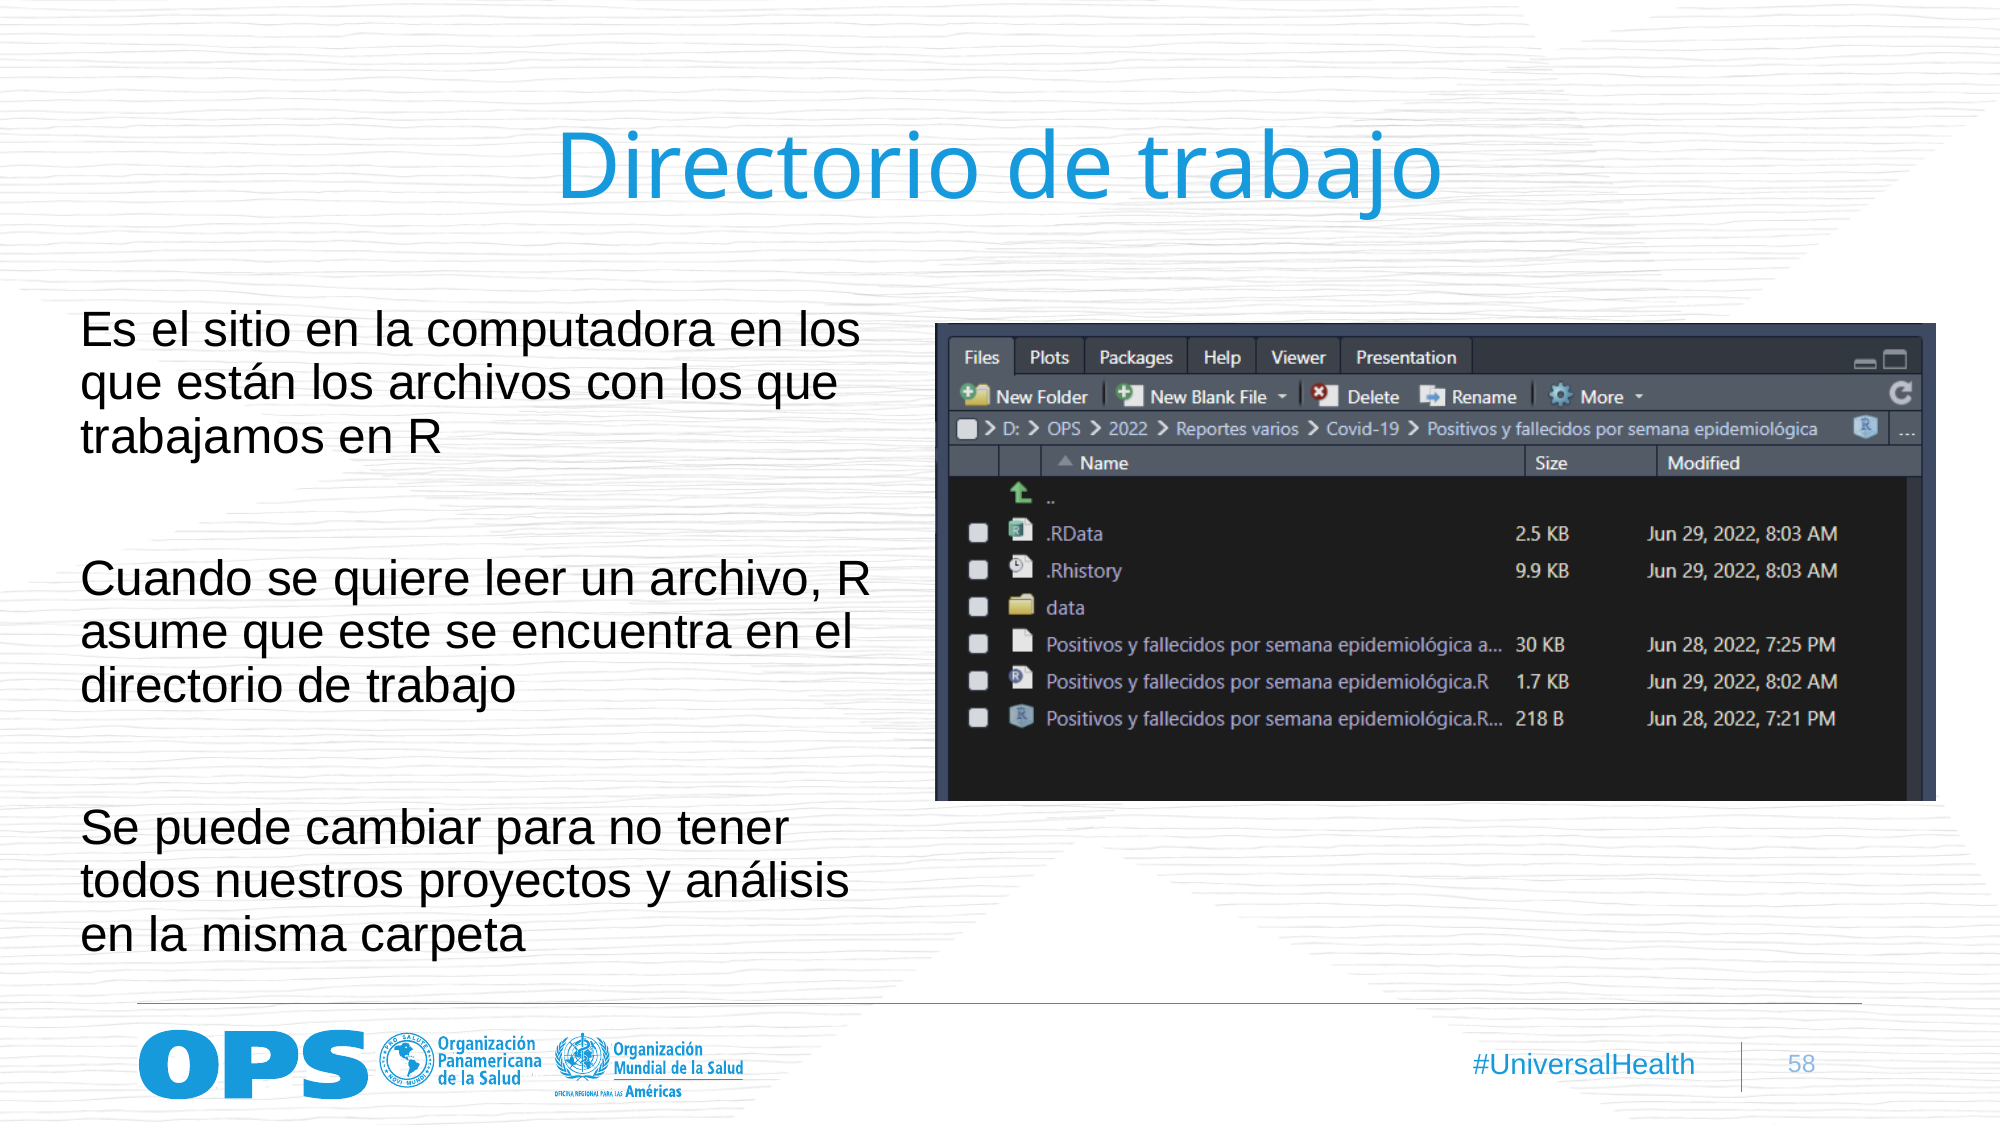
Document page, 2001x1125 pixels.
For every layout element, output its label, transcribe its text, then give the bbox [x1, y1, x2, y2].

list Es el sitio en la computadora en los que están los archivos con los que trabajamos en R Cuando se quiere leer un archivo, R asume que este se encuentra en el directorio de trabajo Se puede cambiar para no tener todos nuestros proyectos y análisis en la misma carpeta [64, 296, 915, 970]
picture [935, 323, 1936, 801]
slide_number 58 [1741, 1032, 1863, 1093]
title Directorio de trabajo [137, 59, 1863, 278]
